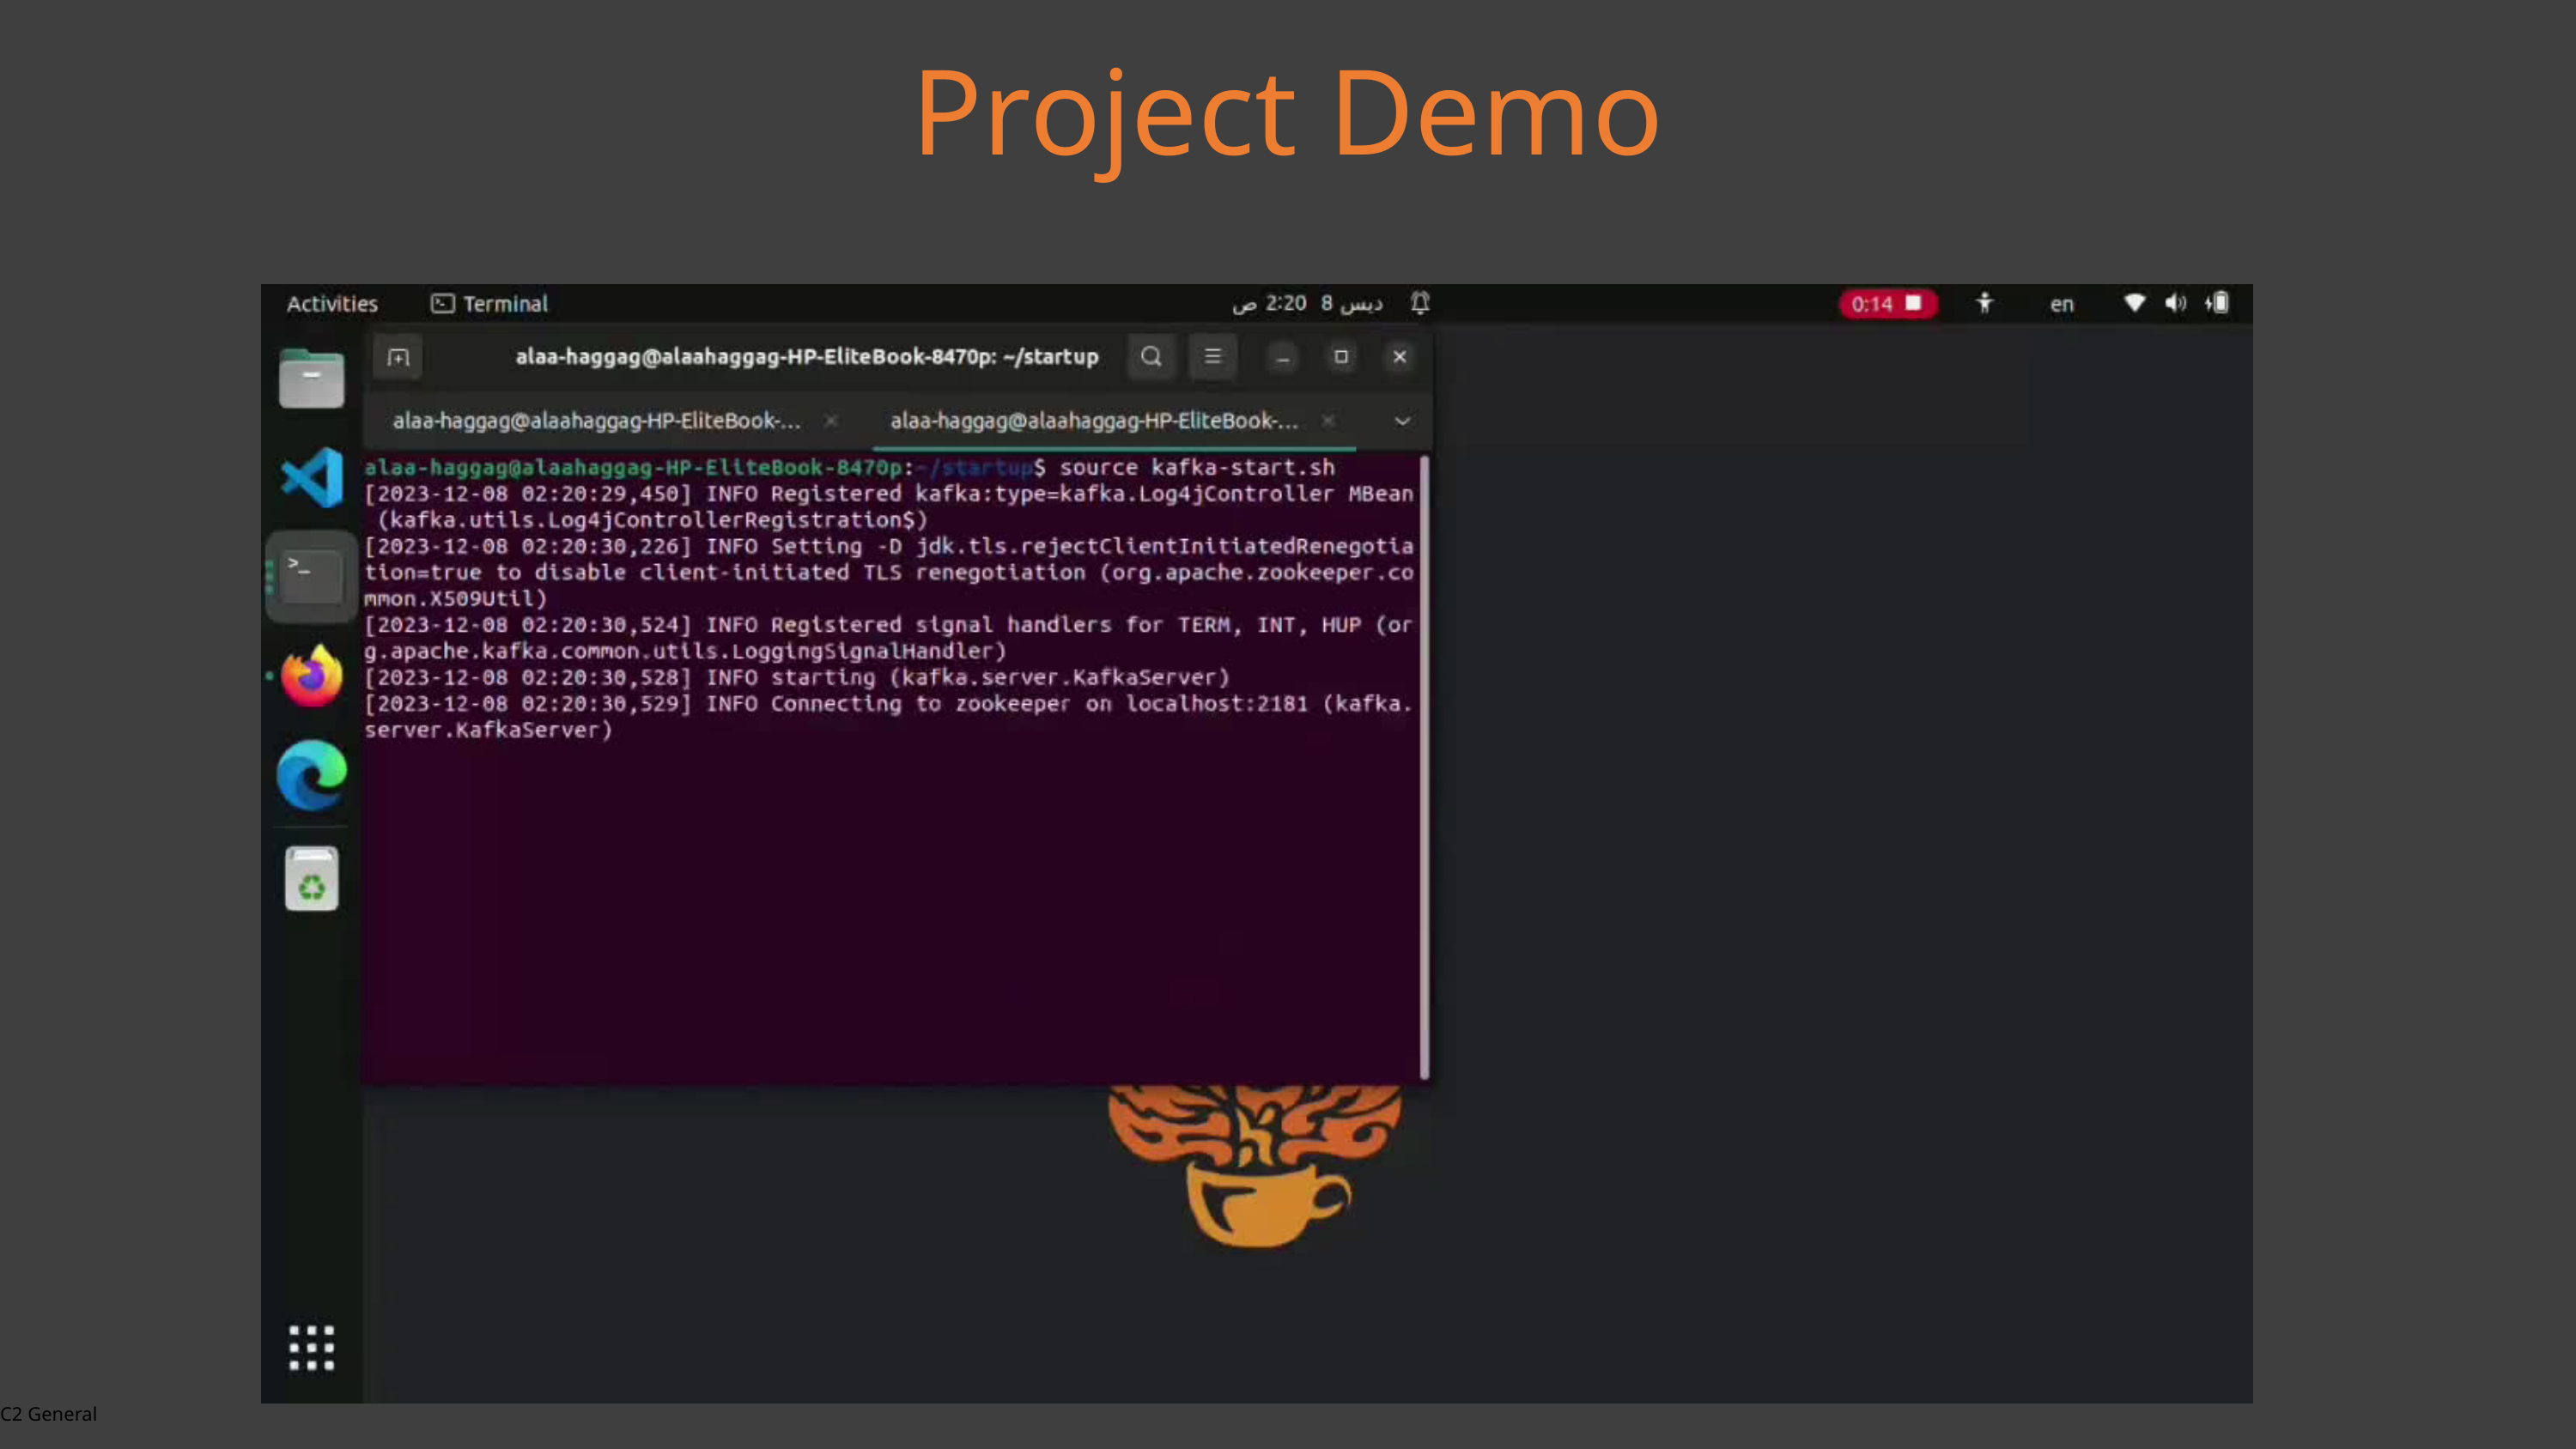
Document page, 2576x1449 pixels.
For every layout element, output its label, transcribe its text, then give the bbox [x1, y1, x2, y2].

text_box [260, 282, 2254, 1404]
text_box C2 General [0, 1402, 131, 1426]
text_box Project Demo [146, 51, 2430, 179]
